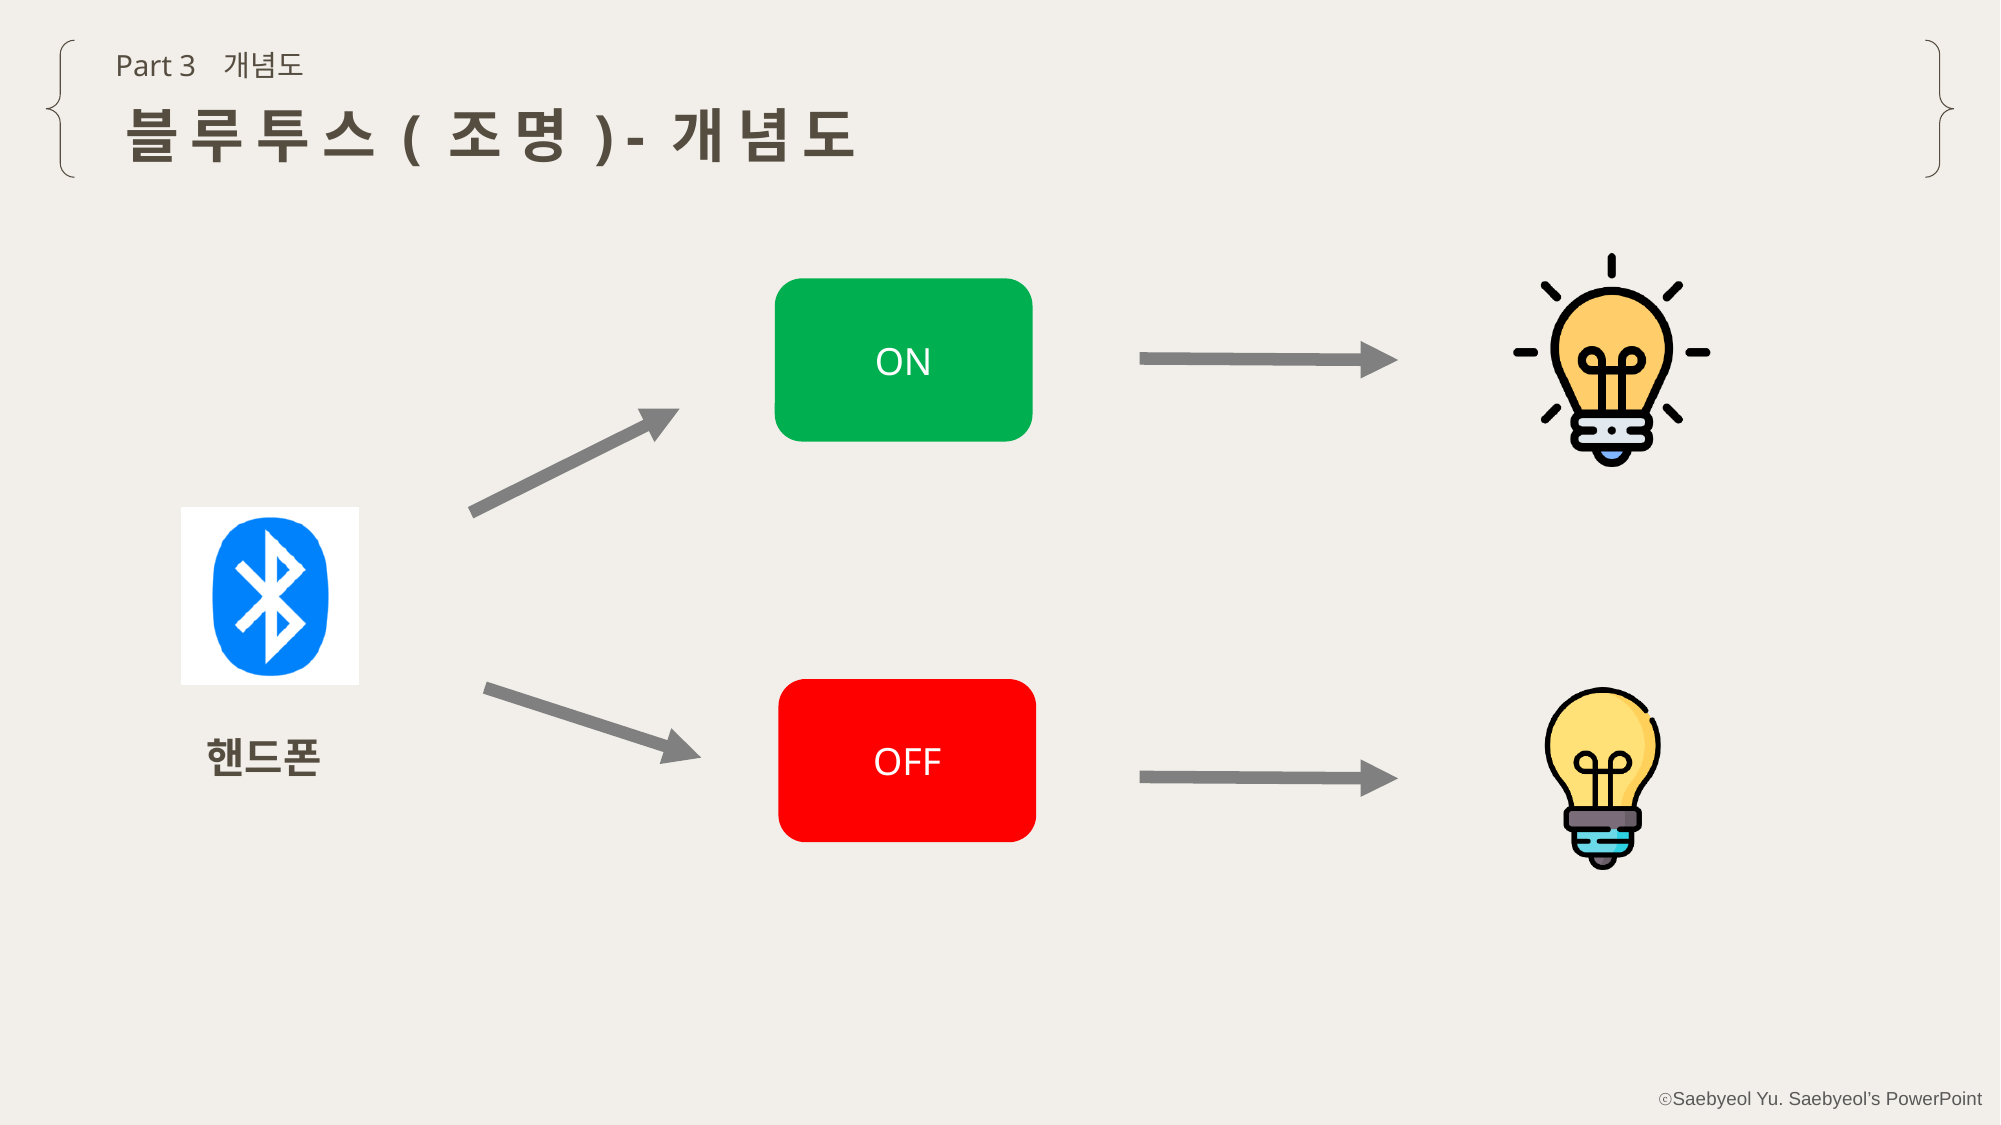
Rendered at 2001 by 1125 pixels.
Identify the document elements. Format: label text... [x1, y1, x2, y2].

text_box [484, 687, 702, 758]
text_box 개념도 [208, 40, 320, 90]
text_box 핸드폰 [191, 724, 337, 790]
picture [1505, 253, 1718, 467]
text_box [470, 408, 680, 513]
picture [181, 507, 359, 685]
text_box [45, 39, 1954, 178]
picture [1511, 687, 1694, 870]
text_box ON [773, 277, 1034, 443]
text_box OFF [777, 677, 1038, 844]
text_box 블루투스(조명)-개념도 [110, 91, 872, 177]
text_box Part 3 [100, 40, 208, 90]
